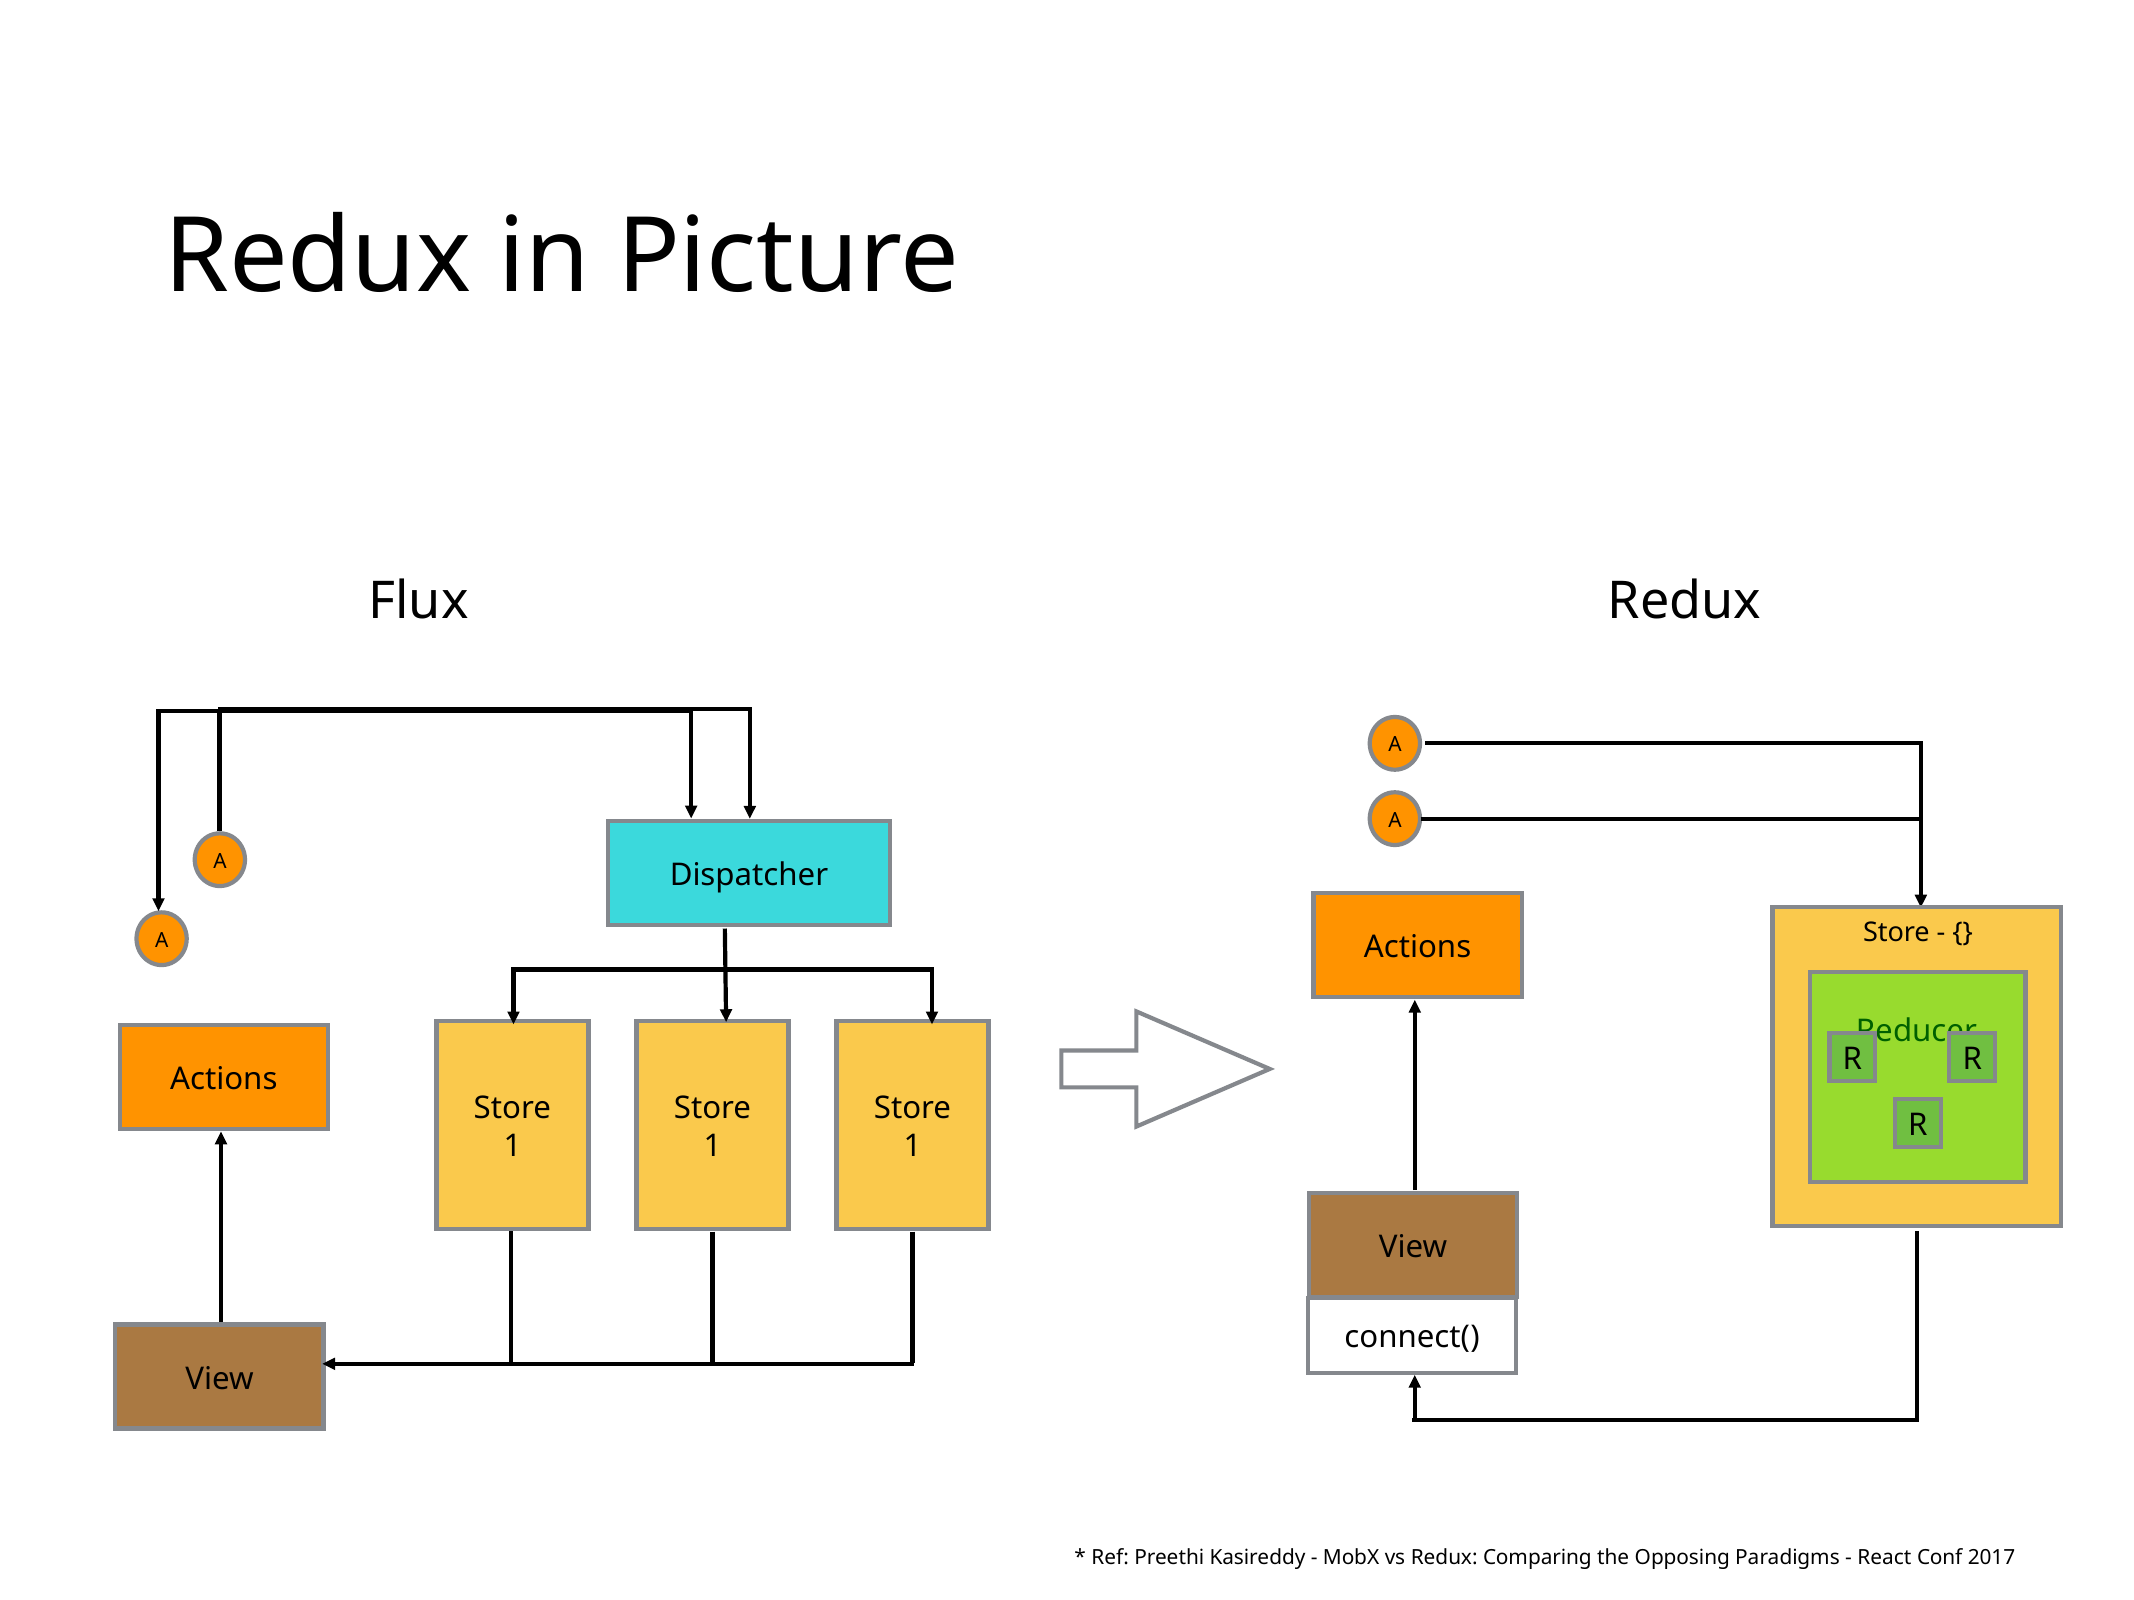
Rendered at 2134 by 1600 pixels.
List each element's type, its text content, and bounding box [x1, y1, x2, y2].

text_box * Ref: Preethi Kasireddy - MobX vs Redux: Comparing the Opposing Paradigms - React Conf 2017 [1065, 1535, 2024, 1577]
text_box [1061, 557, 2062, 1422]
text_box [115, 557, 989, 1429]
title Redux in Picture [155, 72, 1978, 428]
